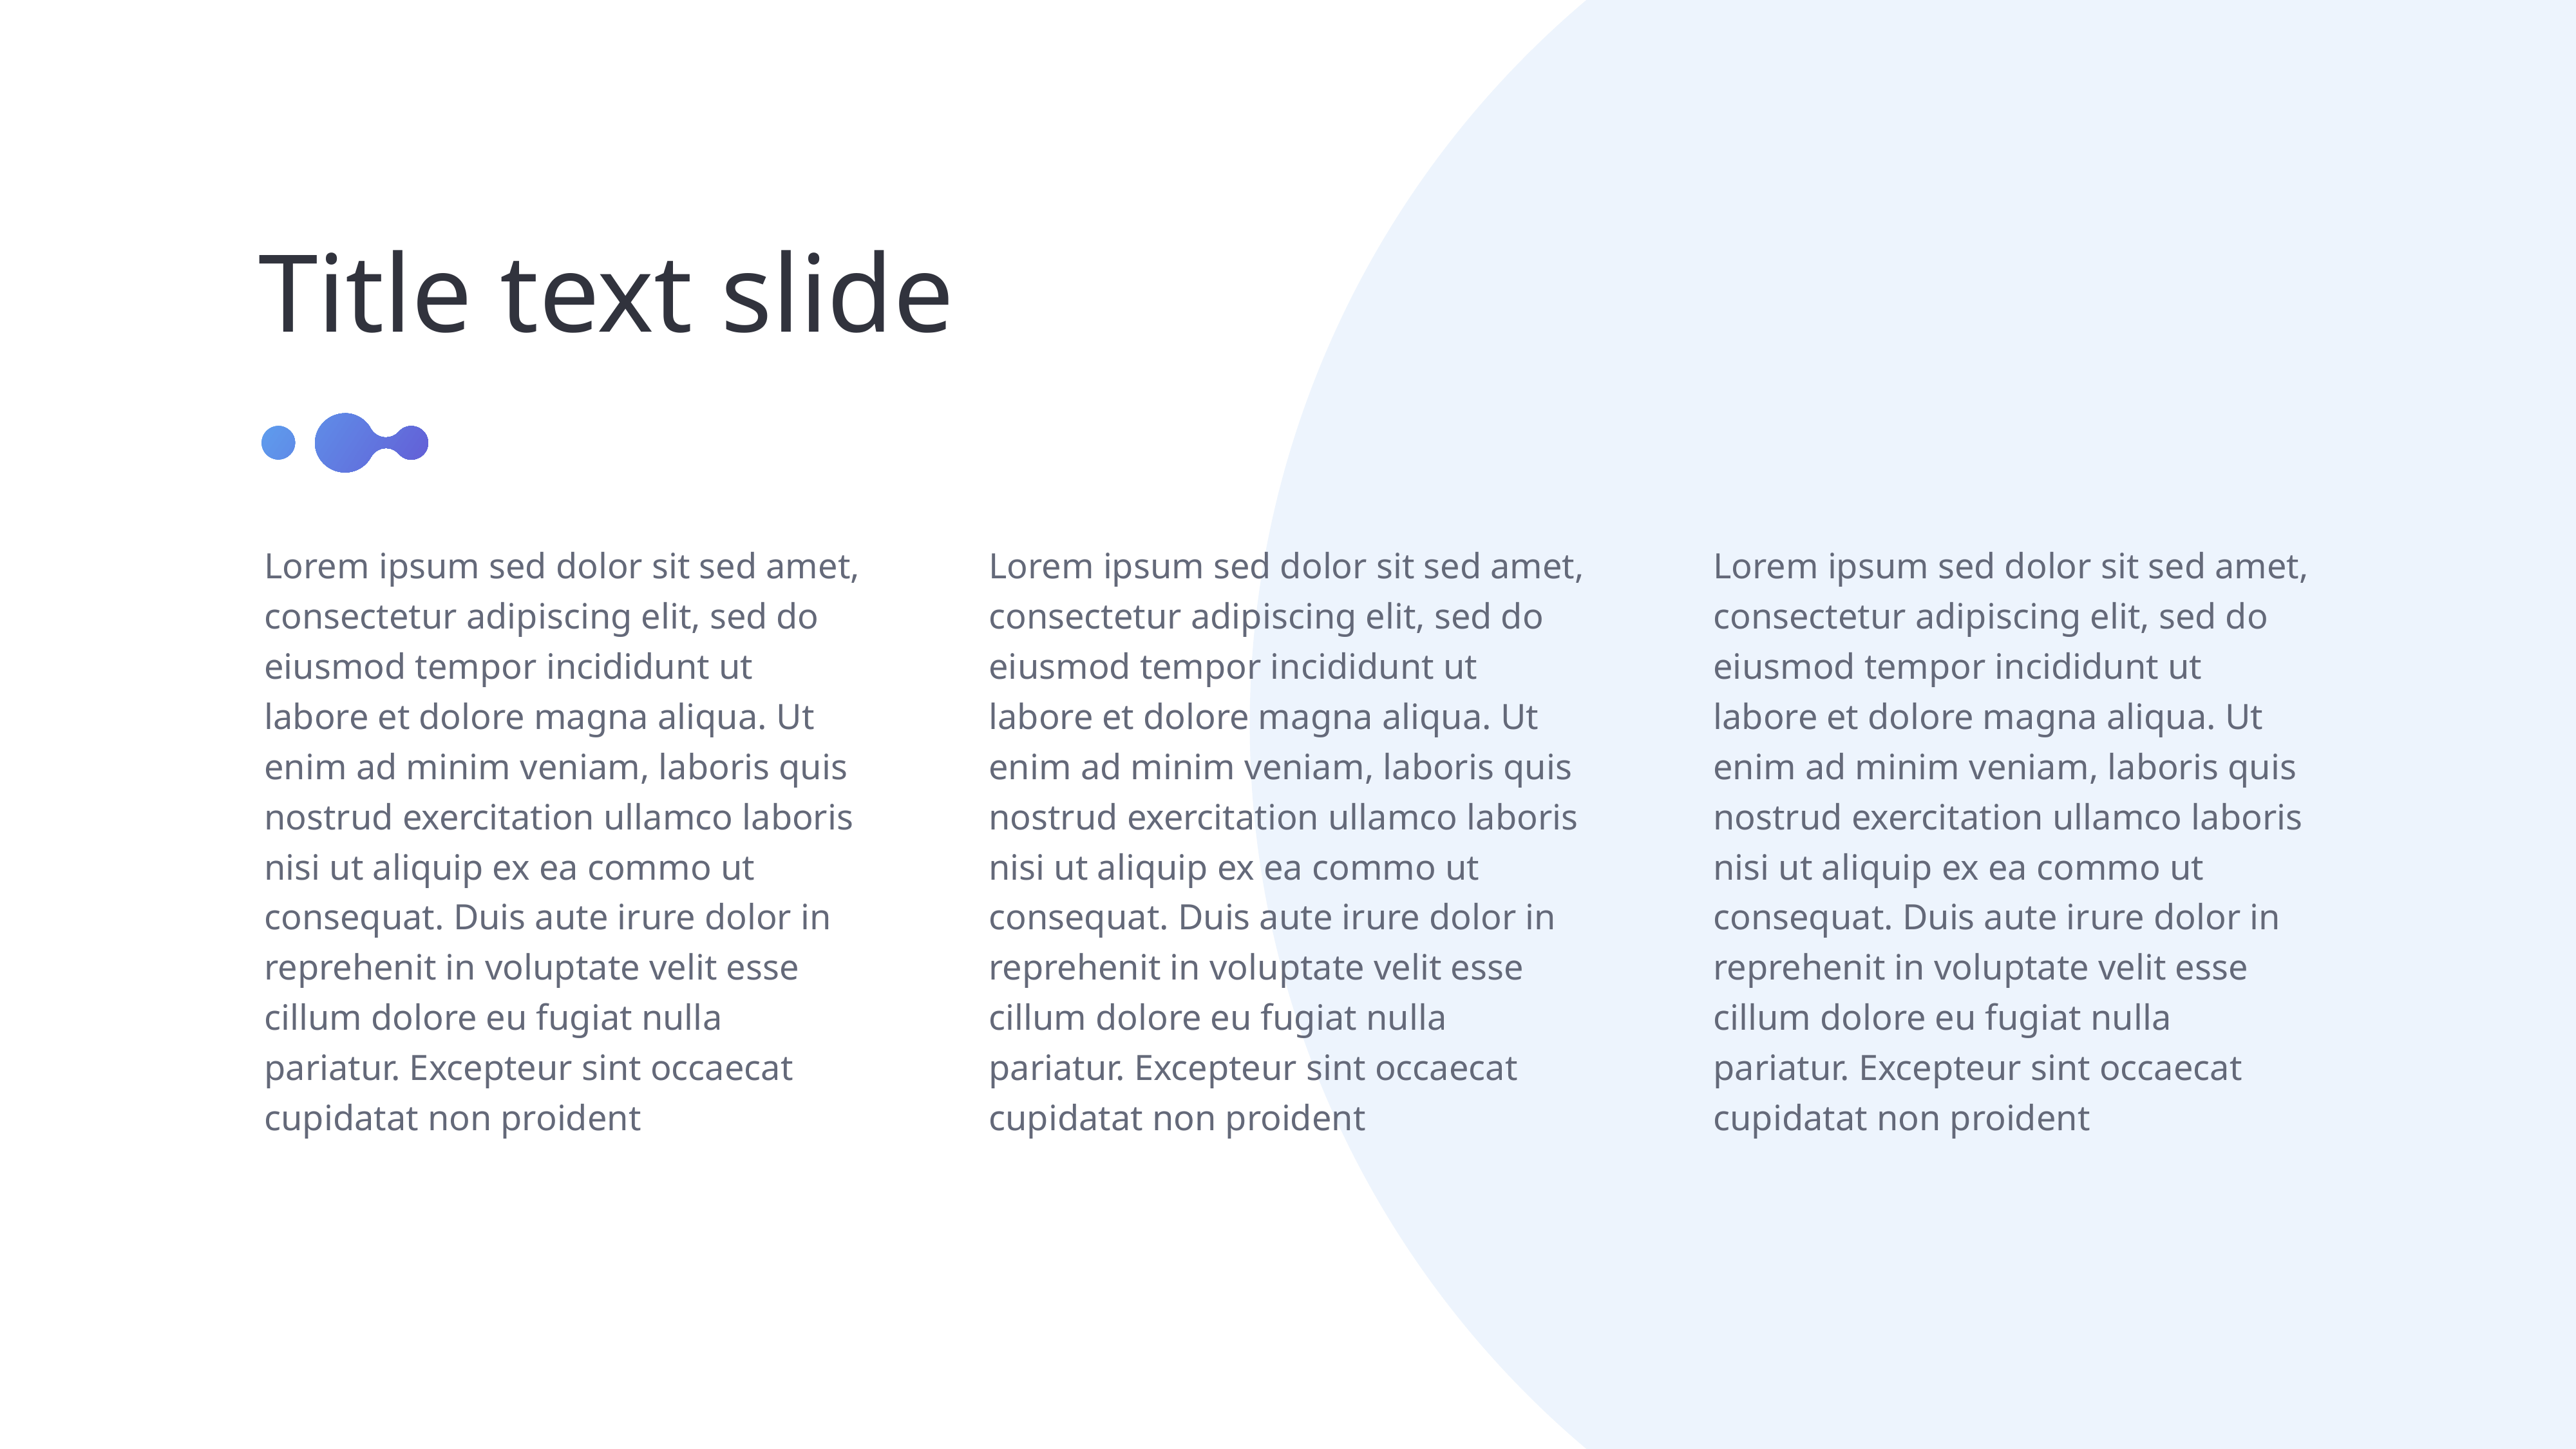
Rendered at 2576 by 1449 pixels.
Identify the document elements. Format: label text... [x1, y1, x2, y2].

text_box [1270, 0, 2576, 1449]
text_box Title text slide [252, 219, 1216, 359]
text_box Lorem ipsum sed dolor sit sed amet, consectetur adipiscing elit, sed do eiusmod tempor incididunt ut labore et dolore magna aliqua. Ut enim ad minim veniam, laboris quis nostrud exercitation ullamco laboris nisi ut aliquip ex ea commo ut consequat. Duis aute irure dolor in reprehenit in voluptate velit esse cillum dolore eu fugiat nulla pariatur. Excepteur sint occaecat cupidatat non proident [259, 529, 871, 1143]
text_box Lorem ipsum sed dolor sit sed amet, consectetur adipiscing elit, sed do eiusmod tempor incididunt ut labore et dolore magna aliqua. Ut enim ad minim veniam, laboris quis nostrud exercitation ullamco laboris nisi ut aliquip ex ea commo ut consequat. Duis aute irure dolor in reprehenit in voluptate velit esse cillum dolore eu fugiat nulla pariatur. Excepteur sint occaecat cupidatat non proident [1708, 529, 2320, 1143]
text_box Lorem ipsum sed dolor sit sed amet, consectetur adipiscing elit, sed do eiusmod tempor incididunt ut labore et dolore magna aliqua. Ut enim ad minim veniam, laboris quis nostrud exercitation ullamco laboris nisi ut aliquip ex ea commo ut consequat. Duis aute irure dolor in reprehenit in voluptate velit esse cillum dolore eu fugiat nulla pariatur. Excepteur sint occaecat cupidatat non proident [983, 529, 1595, 1143]
text_box [261, 426, 296, 460]
text_box [315, 413, 428, 473]
